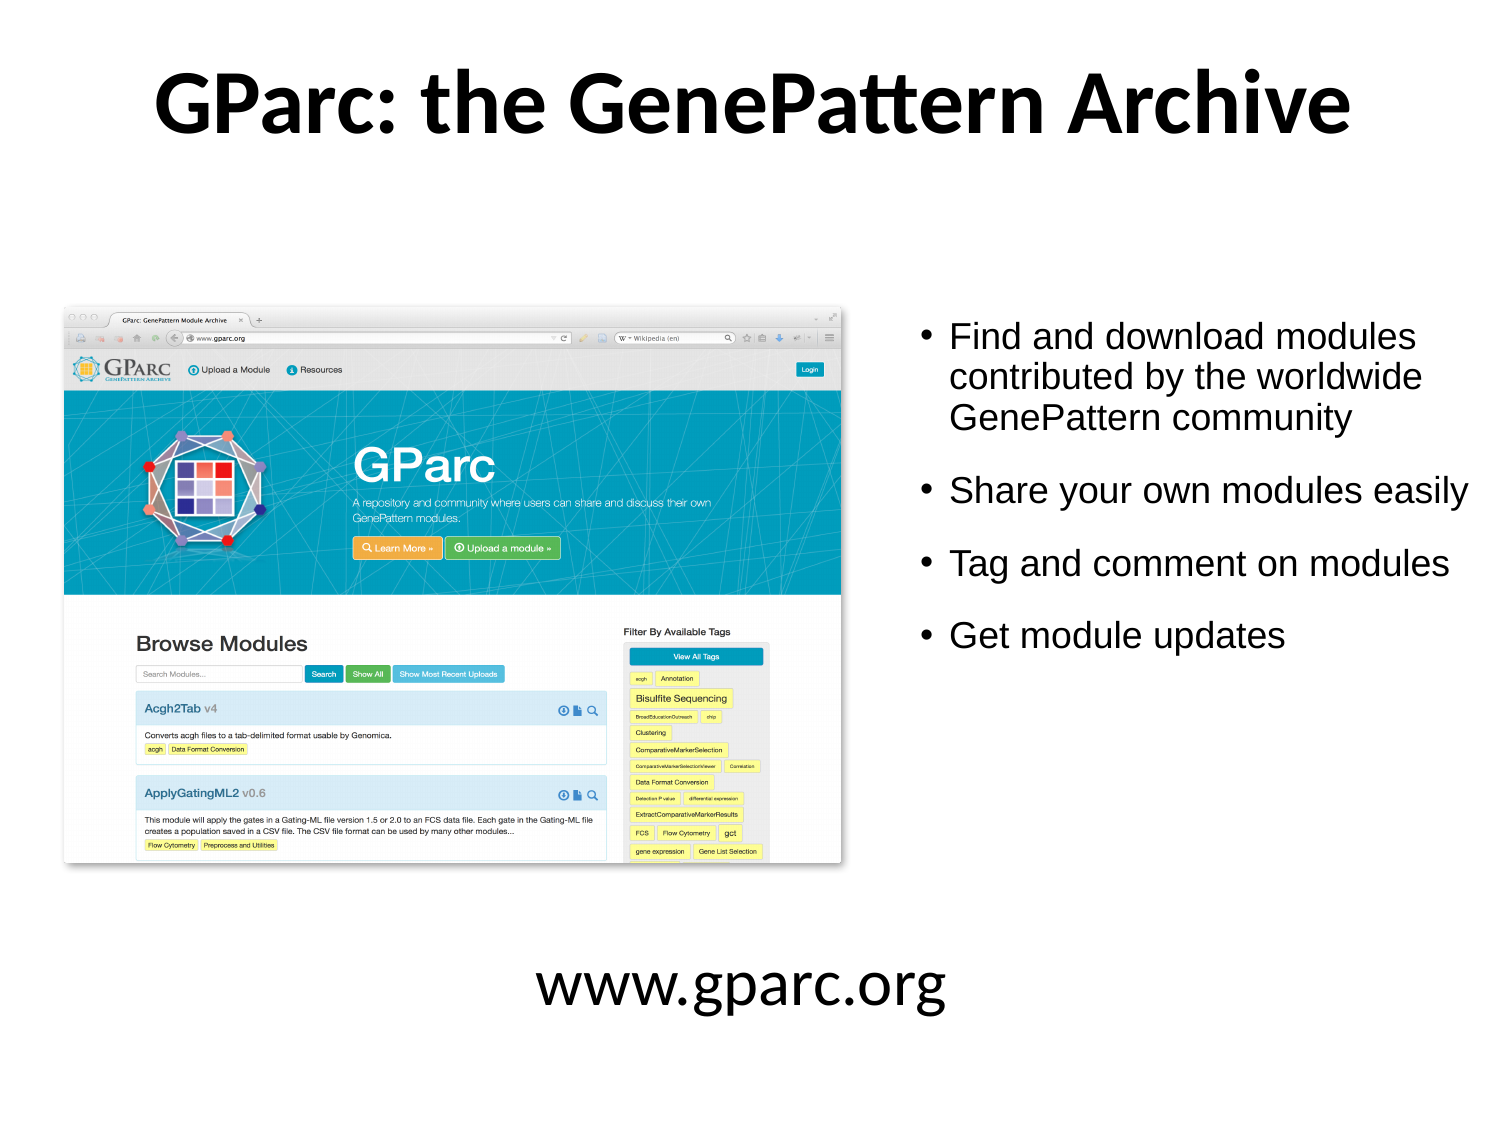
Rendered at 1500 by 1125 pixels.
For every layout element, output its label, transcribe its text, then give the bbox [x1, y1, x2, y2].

picture [63, 306, 841, 863]
title GParc: the GenePattern Archive [34, 56, 1475, 138]
list Find and download modules contributed by the worldwide GenePattern community Share your own modules easily Tag and comment on modules Get module updates [867, 309, 1500, 947]
text_box www.gparc.org [64, 930, 1419, 1026]
